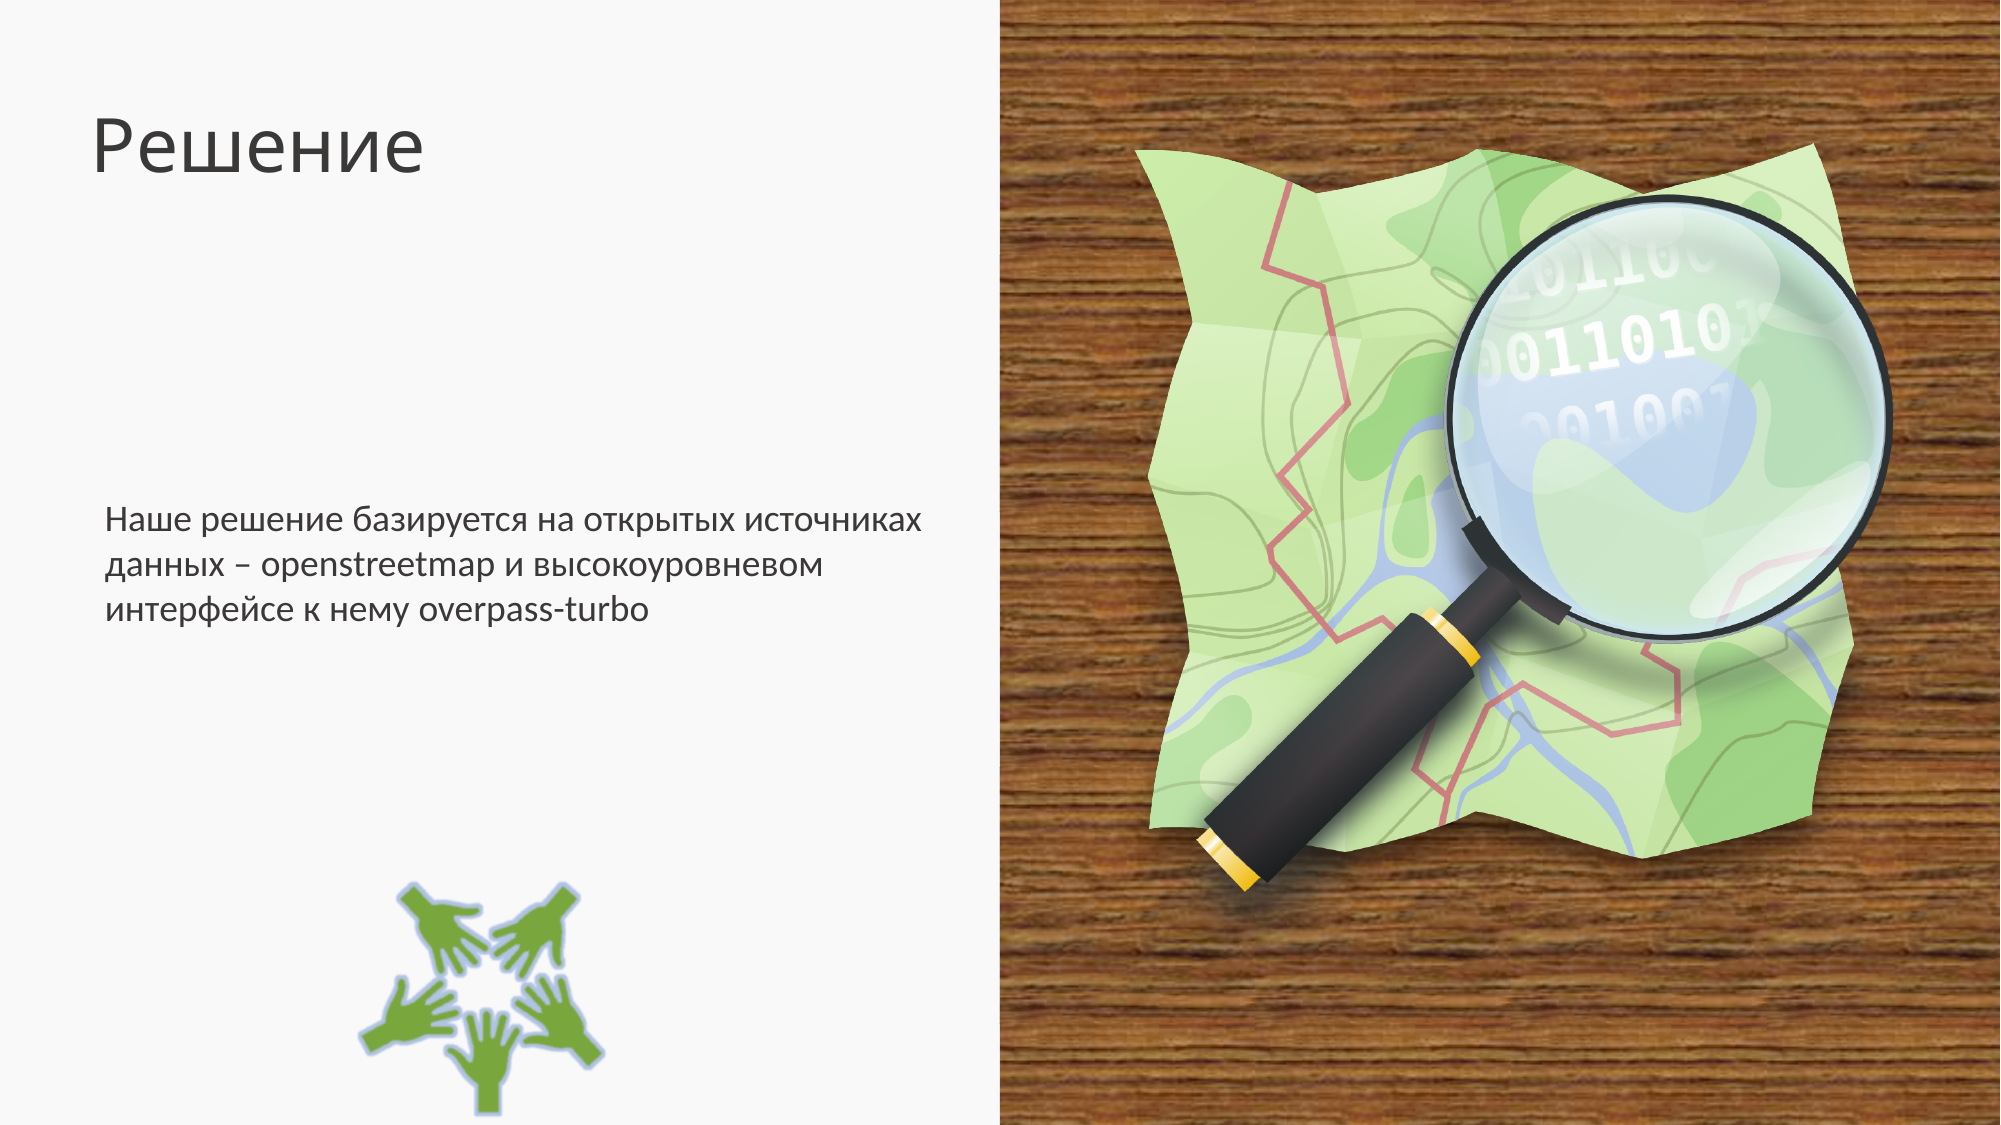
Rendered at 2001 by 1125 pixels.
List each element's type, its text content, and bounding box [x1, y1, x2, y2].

text_box [999, 0, 2000, 1125]
text_box Решение [75, 90, 441, 195]
picture [354, 871, 609, 1125]
text_box Наше решение базируется на открытых источниках данных – openstreetmap и высокоуровневом интерфейсе к нему overpass-turbo [90, 486, 938, 637]
picture [1105, 143, 1932, 969]
